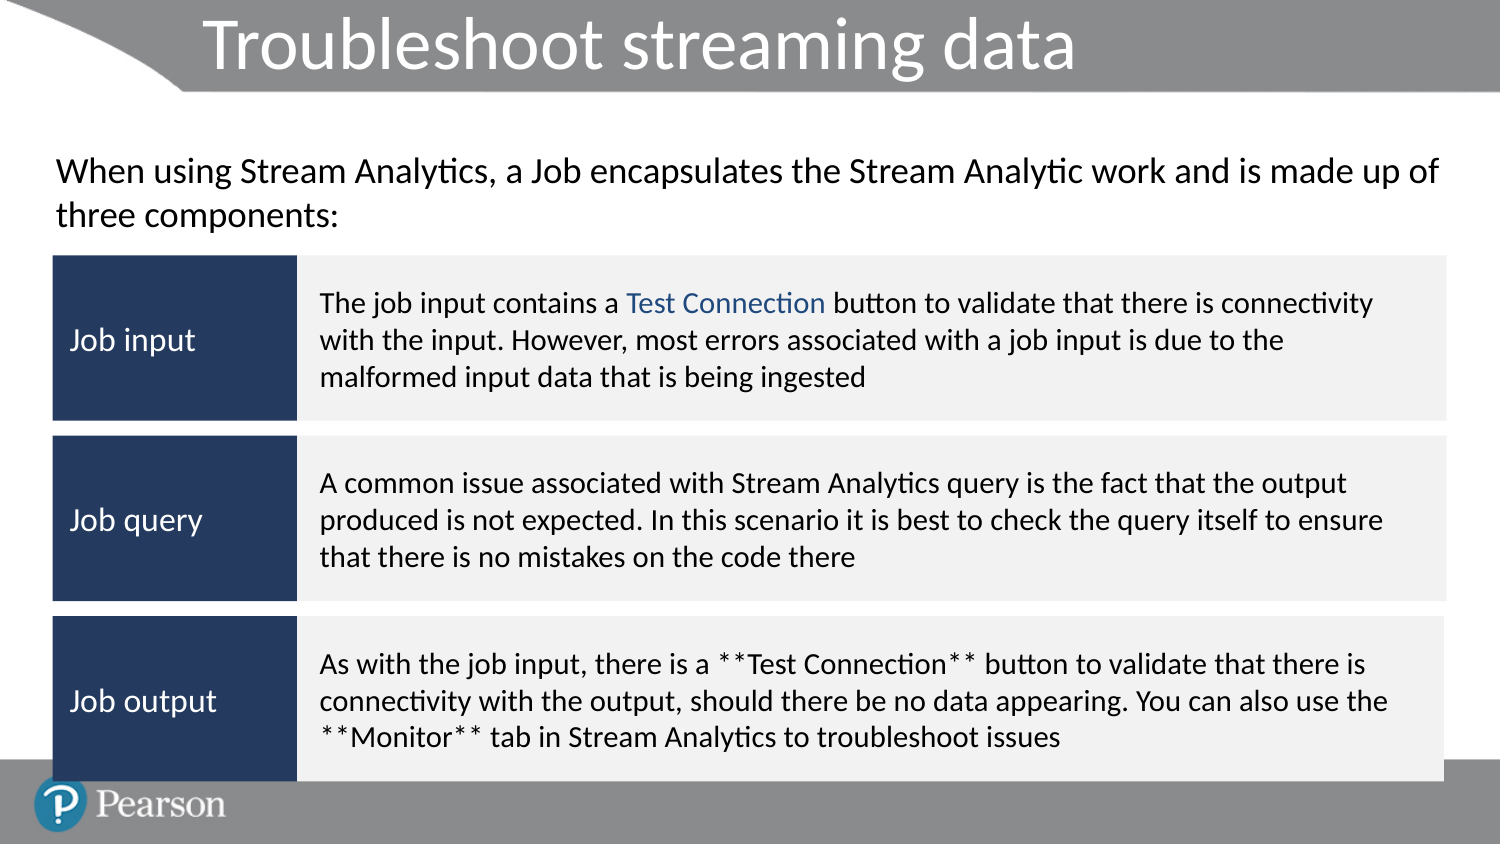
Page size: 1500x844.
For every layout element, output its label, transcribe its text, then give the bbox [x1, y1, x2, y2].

title Troubleshoot streaming data [187, 0, 1428, 79]
text_box Job output [51, 614, 295, 784]
text_box When using Stream Analytics, a Job encapsulates the Stream Analytic work and is made up of three components: [55, 146, 1447, 235]
text_box As with the job input, there is a **Test Connection** button to validate that there is connectivity with the output, should there be no data appearing. You can also use the **Monitor** tab in Stream Analytics to troubleshoot issues [295, 614, 1446, 784]
text_box Job input [51, 253, 295, 423]
picture [0, 0, 1500, 844]
text_box A common issue associated with Stream Analytics query is the fact that the output produced is not expected. In this scenario it is best to check the query itself to ensure that there is no mistakes on the code there [295, 434, 1449, 603]
text_box The job input contains a Test Connection button to validate that there is connectivity with the input. However, most errors associated with a job input is due to the malformed input data that is being ingested [295, 253, 1449, 423]
text_box Job query [51, 434, 295, 603]
